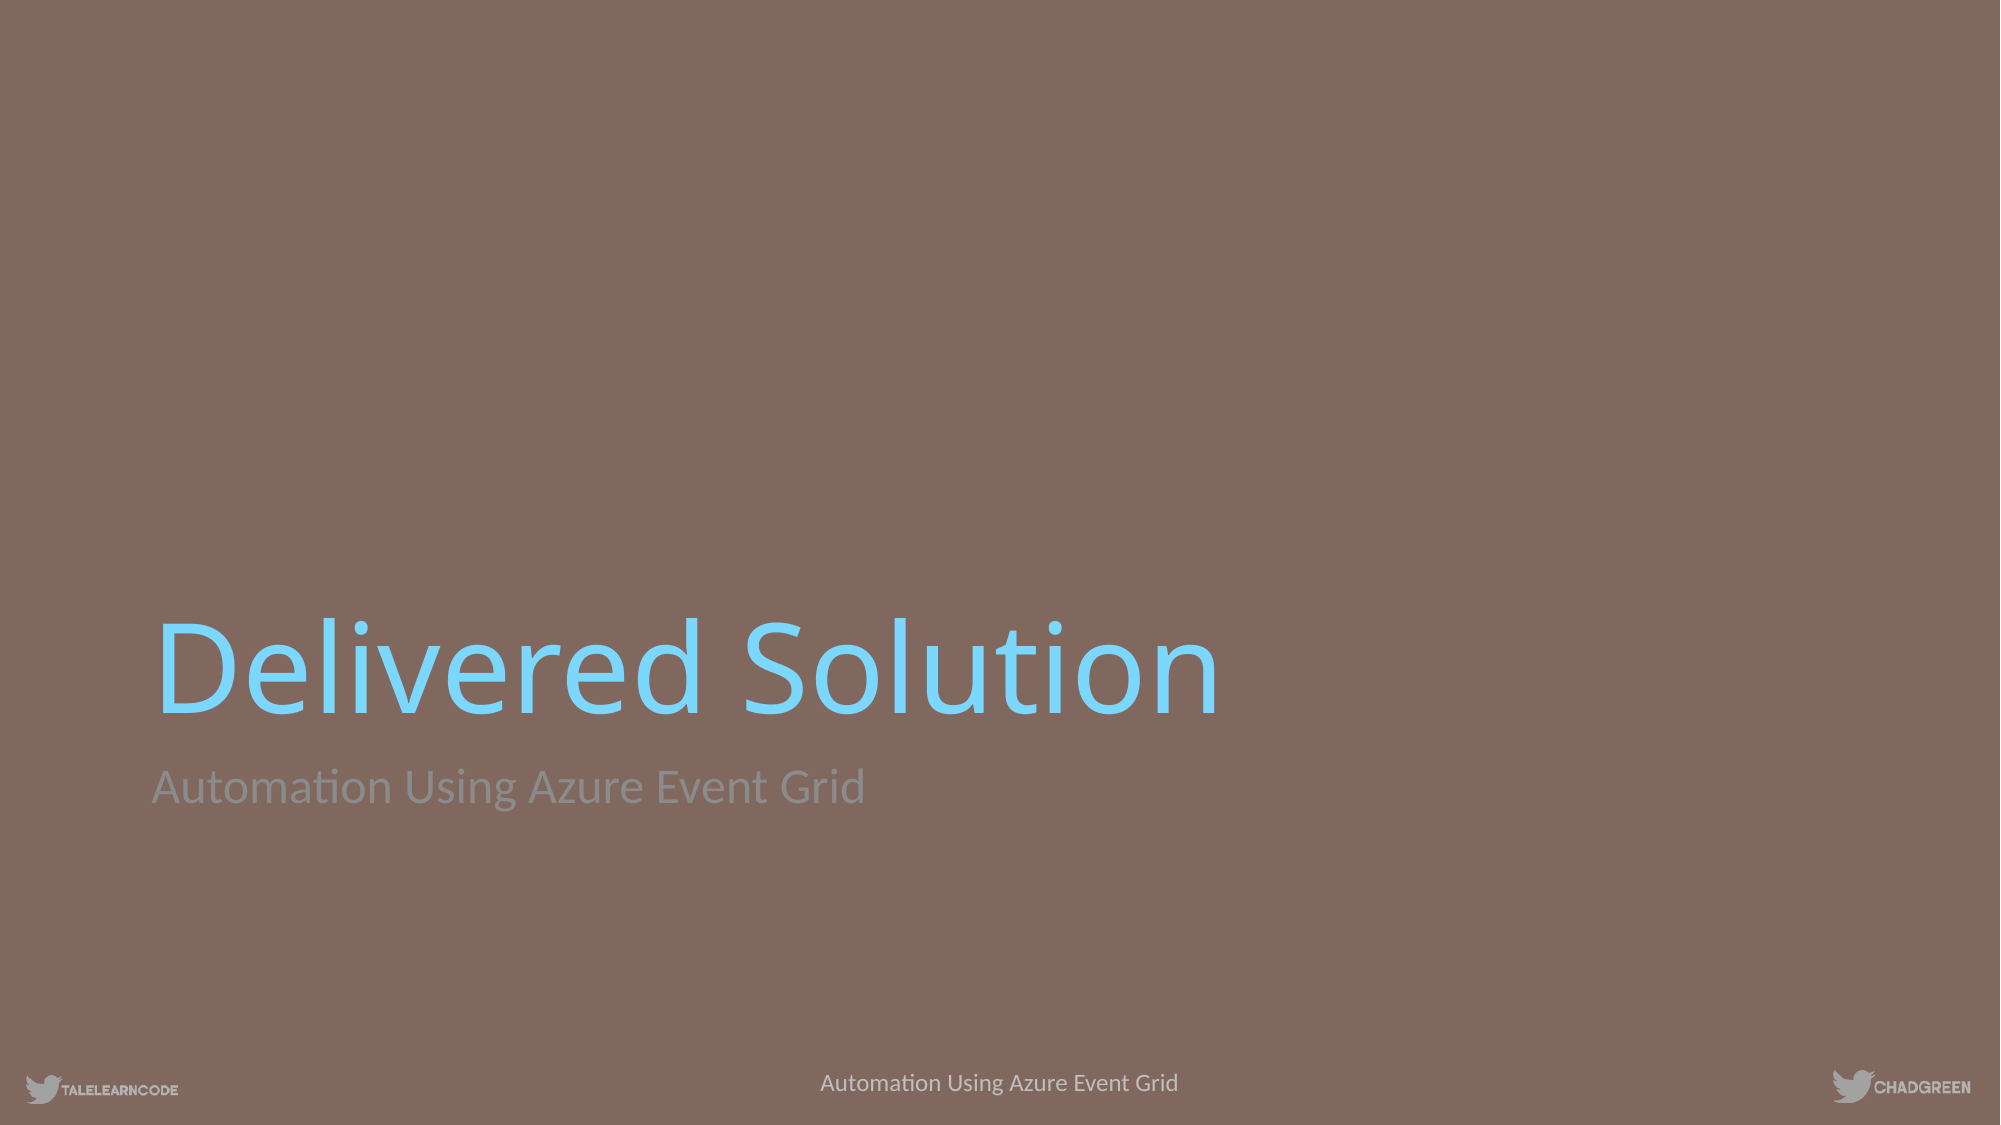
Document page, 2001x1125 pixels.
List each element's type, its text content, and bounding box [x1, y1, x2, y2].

title Delivered Solution [136, 280, 1862, 749]
list Automation Using Azure Event Grid [136, 752, 1862, 999]
